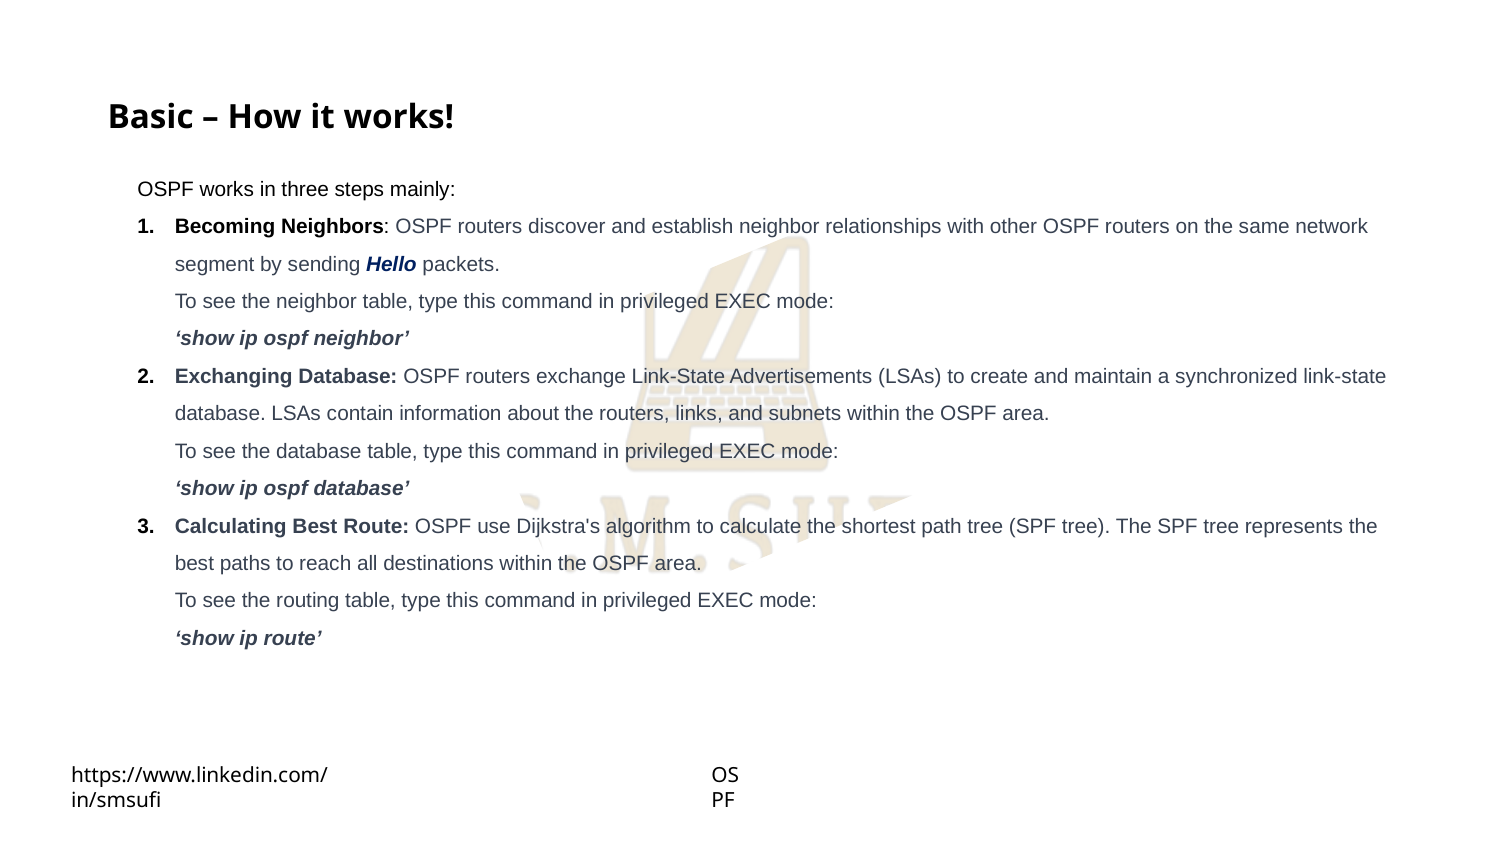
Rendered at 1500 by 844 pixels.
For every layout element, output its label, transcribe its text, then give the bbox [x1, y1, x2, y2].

text_box Basic – How it works! [92, 88, 1360, 144]
text_box OSPF works in three steps mainly: Becoming Neighbors: OSPF routers discover and establish neighbor relationships with other OSPF routers on the same network segment by sending Hello packets. To see the neighbor table, type this command in privileged EXEC mode: ‘show ip ospf neighbor’ Exchanging Database: OSPF routers exchange Link-State Advertisements (LSAs) to create and maintain a synchronized link-state database. LSAs contain information about the routers, links, and subnets within the OSPF area. To see the database table, type this command in privileged EXEC mode: ‘show ip ospf database’ Calculating Best Route: OSPF use Dijkstra's algorithm to calculate the shortest path tree (SPF tree). The SPF tree represents the best paths to reach all destinations within the OSPF area. To see the routing table, type this command in privileged EXEC mode: ‘show ip route’ [122, 155, 1414, 657]
